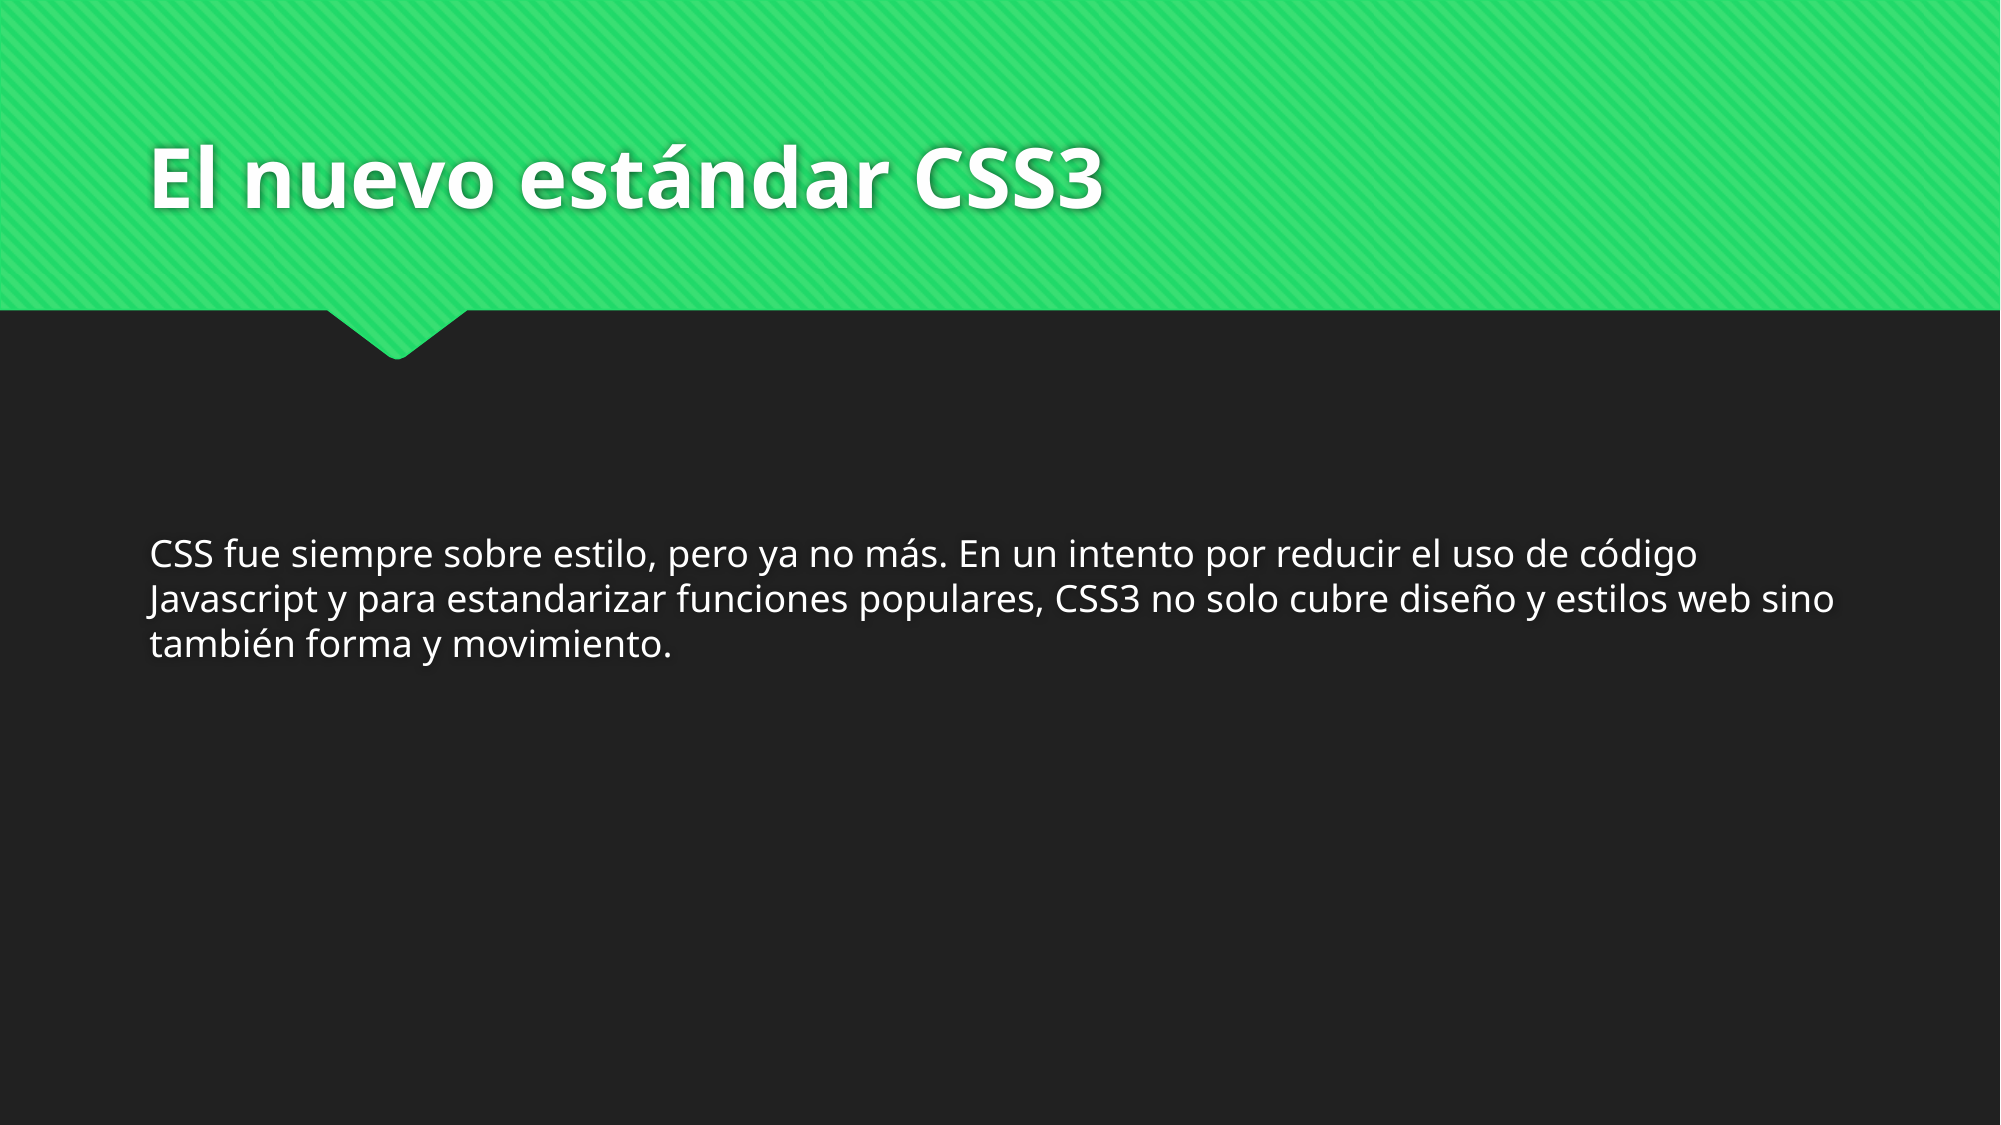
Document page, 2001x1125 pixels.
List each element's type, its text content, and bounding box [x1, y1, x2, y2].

title El nuevo estándar CSS3 [132, 73, 1868, 233]
list CSS fue siempre sobre estilo, pero ya no más. En un intento por reducir el uso de código Javascript y para estandarizar funciones populares, CSS3 no solo cubre diseño y estilos web sino también forma y movimiento. [134, 364, 1866, 962]
